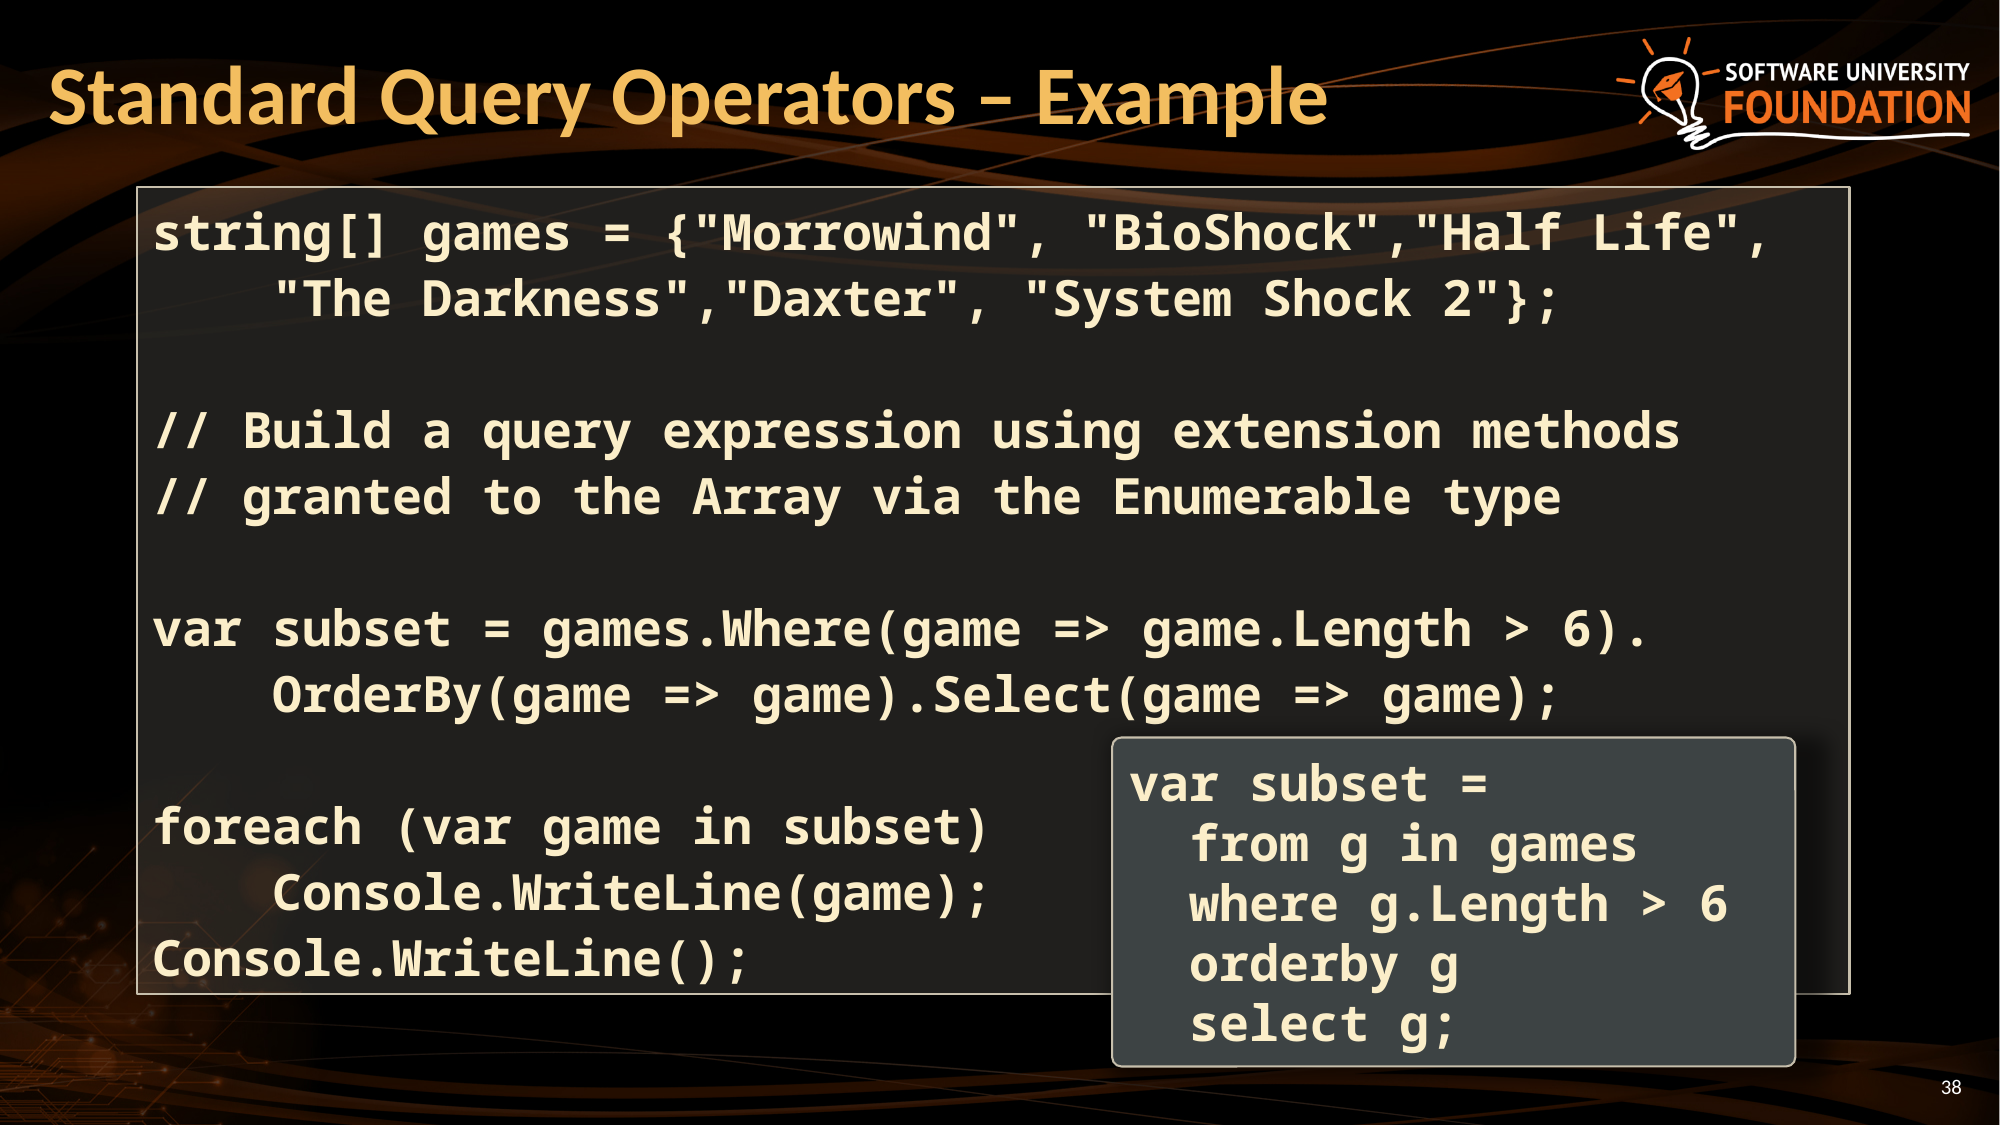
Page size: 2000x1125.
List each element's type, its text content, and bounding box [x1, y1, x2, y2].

slide_number 38 [1897, 1070, 1968, 1103]
title Standard Query Operators – Example [30, 6, 1602, 189]
text_box string[] games = {"Morrowind", "BioShock","Half Life", "The Darkness","Daxter", "System Shock 2"}; // Build a query expression using extension methods // granted to the Array via the Enumerable type var subset = games.Where(game => game.Length > 6). OrderBy(game => game).Select(game => game); foreach (var game in subset) Console.WriteLine(game); Console.WriteLine(); [137, 187, 1850, 994]
text_box var subset = from g in games where g.Length > 6 orderby g select g; [1112, 737, 1796, 1067]
picture [0, 0, 2000, 1125]
